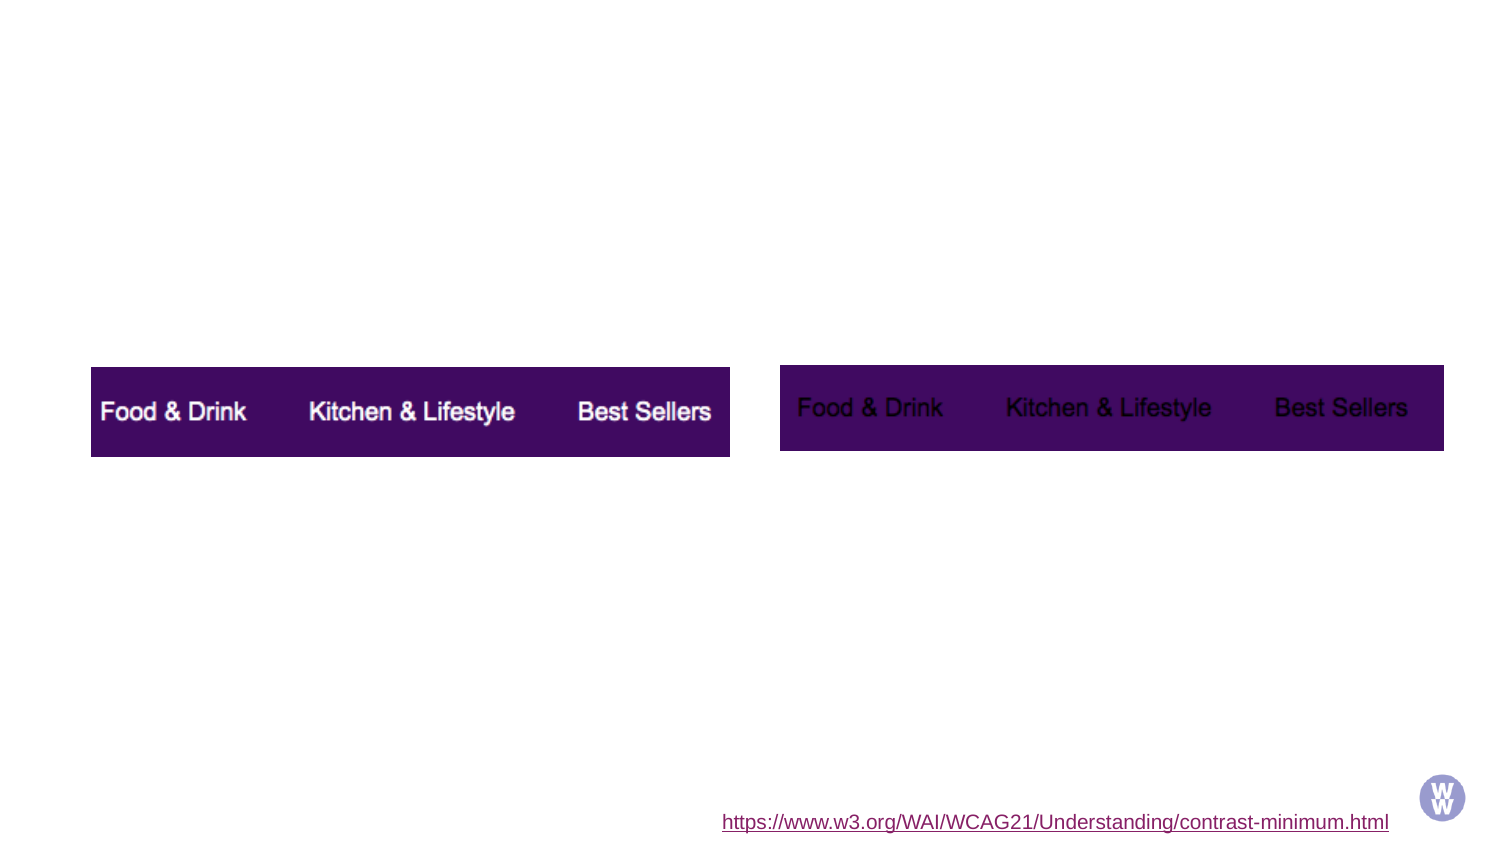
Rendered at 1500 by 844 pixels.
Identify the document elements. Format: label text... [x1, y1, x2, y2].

picture [91, 366, 730, 457]
text_box https://www.w3.org/WAI/WCAG21/Understanding/contrast-minimum.html [707, 796, 1500, 844]
picture [780, 364, 1444, 452]
